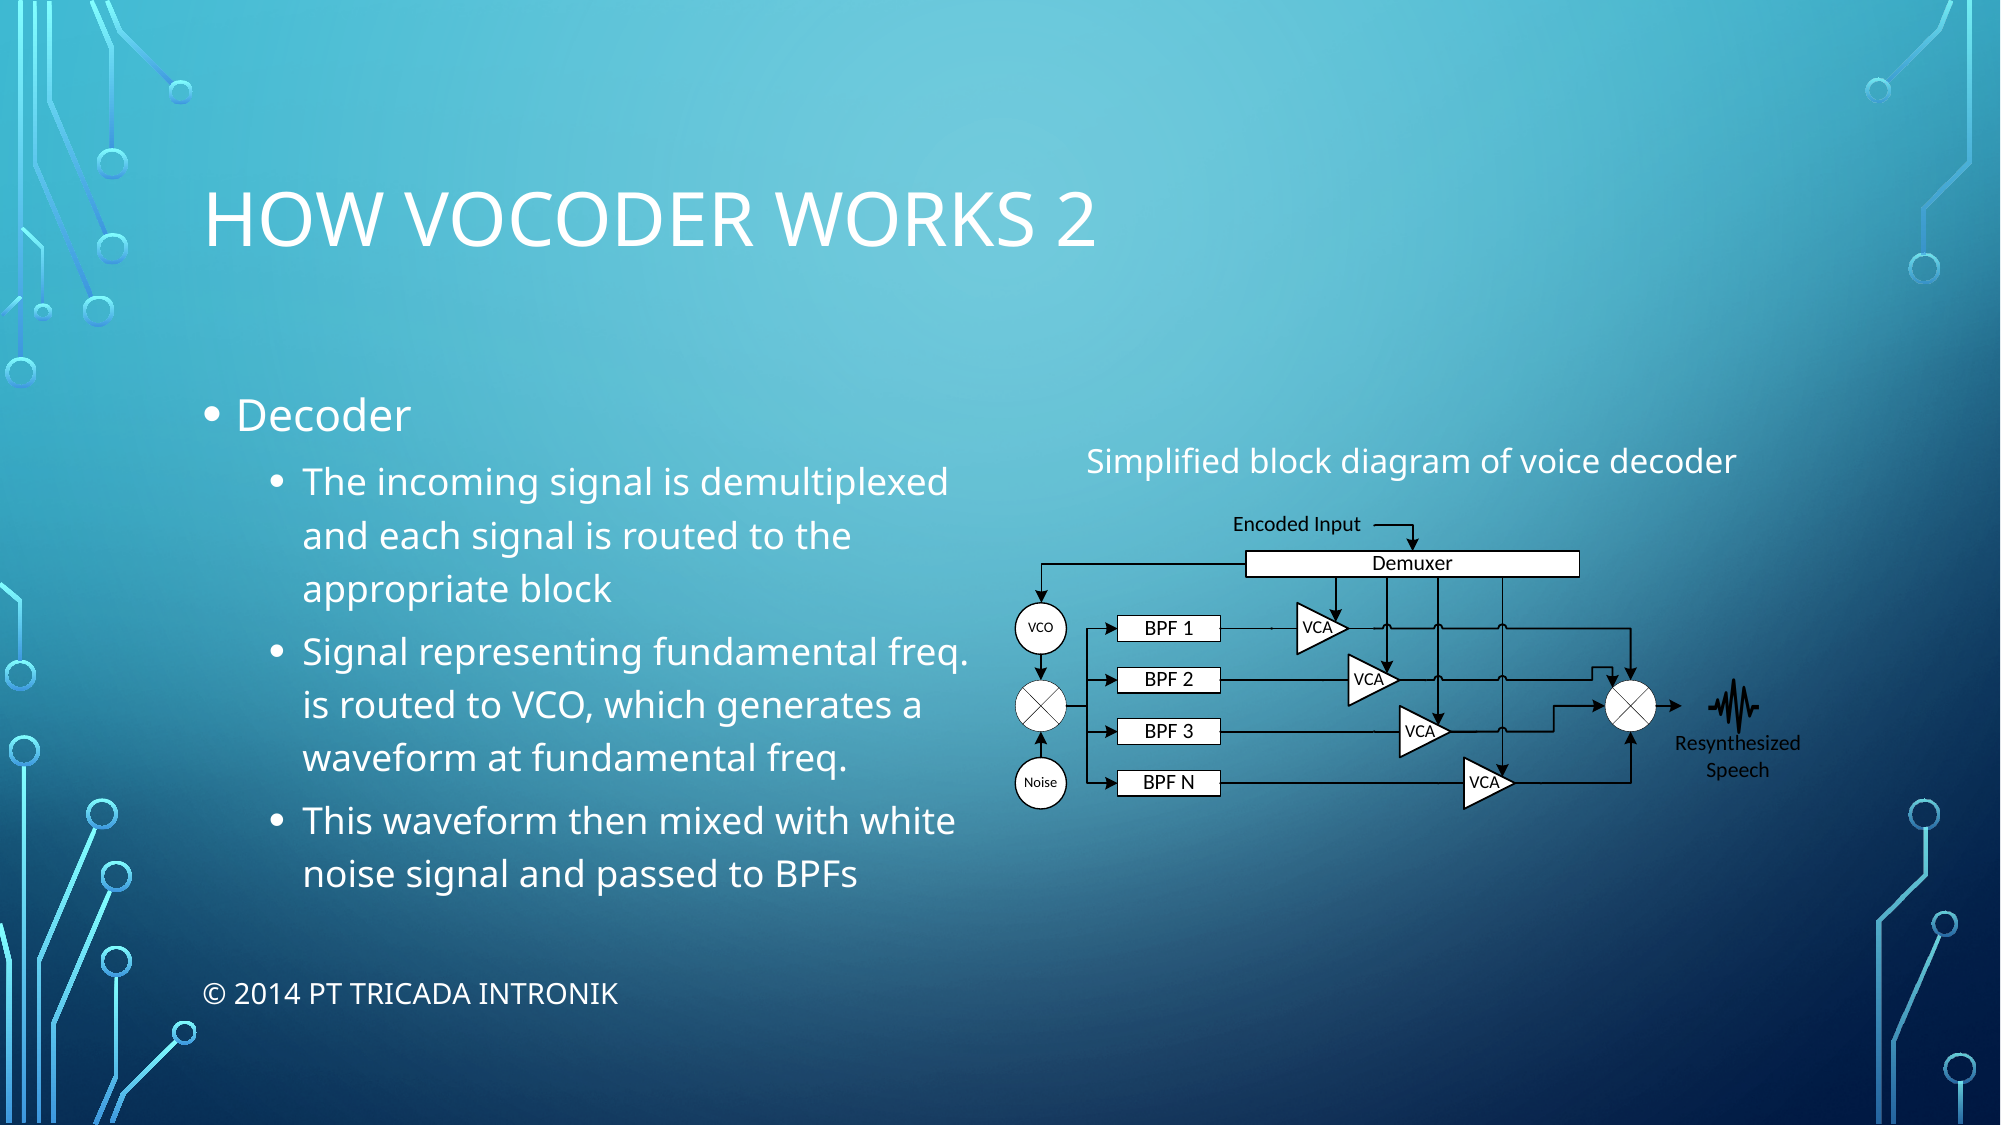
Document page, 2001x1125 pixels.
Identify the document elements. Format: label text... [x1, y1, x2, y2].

list Decoder The incoming signal is demultiplexed and each signal is routed to the appropriate block Signal representing fundamental freq. is routed to VCO, which generates a waveform at fundamental freq. This waveform then mixed with white noise signal and passed to BPFs [187, 369, 988, 950]
footer © 2014 PT Tricada Intronik [187, 965, 1211, 1025]
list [1012, 506, 1813, 813]
title How Vocoder Works 2 [187, 101, 1813, 344]
text_box Simplified block diagram of voice decoder [1012, 433, 1813, 488]
